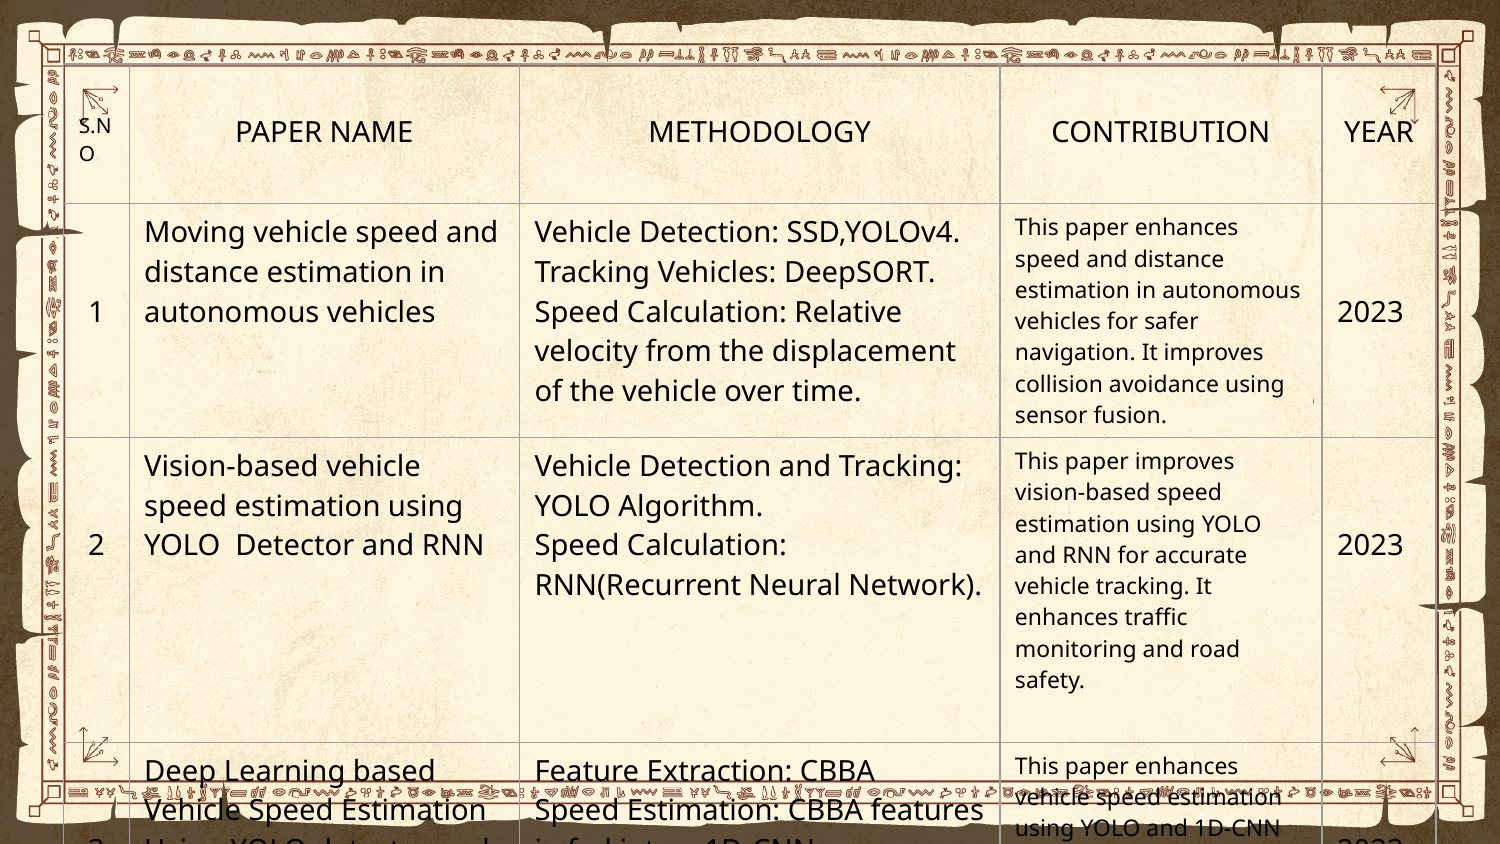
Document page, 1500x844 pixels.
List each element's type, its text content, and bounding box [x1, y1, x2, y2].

table_header S.NO [64, 65, 129, 203]
picture [27, 29, 1474, 817]
table_cell 2023 [1323, 743, 1435, 844]
table_cell 2023 [1323, 438, 1435, 742]
table_cell 3 [64, 743, 129, 844]
table_cell Vehicle Detection: SSD,YOLOv4. Tracking Vehicles: DeepSORT. Speed Calculation: Relative velocity from the displacement of the vehicle over time. [520, 204, 999, 437]
table_cell This paper enhances vehicle speed estimation using YOLO and 1D-CNN for accurate real-time tracking. It improves traffic safety and surveillance. [1001, 743, 1321, 844]
table_header METHODOLOGY [520, 65, 999, 203]
table_cell Moving vehicle speed and distance estimation in autonomous vehicles [130, 204, 519, 437]
table_header PAPER NAME [130, 65, 519, 203]
table_cell This paper enhances speed and distance estimation in autonomous vehicles for safer navigation. It improves collision avoidance using sensor fusion. [1001, 204, 1321, 437]
table_cell Vehicle Detection and Tracking: YOLO Algorithm. Speed Calculation: RNN(Recurrent Neural Network). [520, 438, 999, 742]
table_cell 1 [64, 204, 129, 437]
table_cell Vision-based vehicle speed estimation using YOLO Detector and RNN [130, 438, 519, 742]
table_cell 2 [64, 438, 129, 742]
table_header YEAR [1323, 65, 1435, 203]
table_header CONTRIBUTION [1001, 65, 1321, 203]
table_cell Feature Extraction: CBBA Speed Estimation: CBBA features in fed into a 1D-CNN. Evaluation: RMSE(Root mean square Error) [520, 743, 999, 844]
table_cell 2023 [1323, 204, 1435, 437]
table_cell Deep Learning based Vehicle Speed Estimation Using YOLO detector and 1D-CNN [130, 743, 519, 844]
table_cell This paper improves vision-based speed estimation using YOLO and RNN for accurate vehicle tracking. It enhances traffic monitoring and road safety. [1001, 438, 1321, 742]
